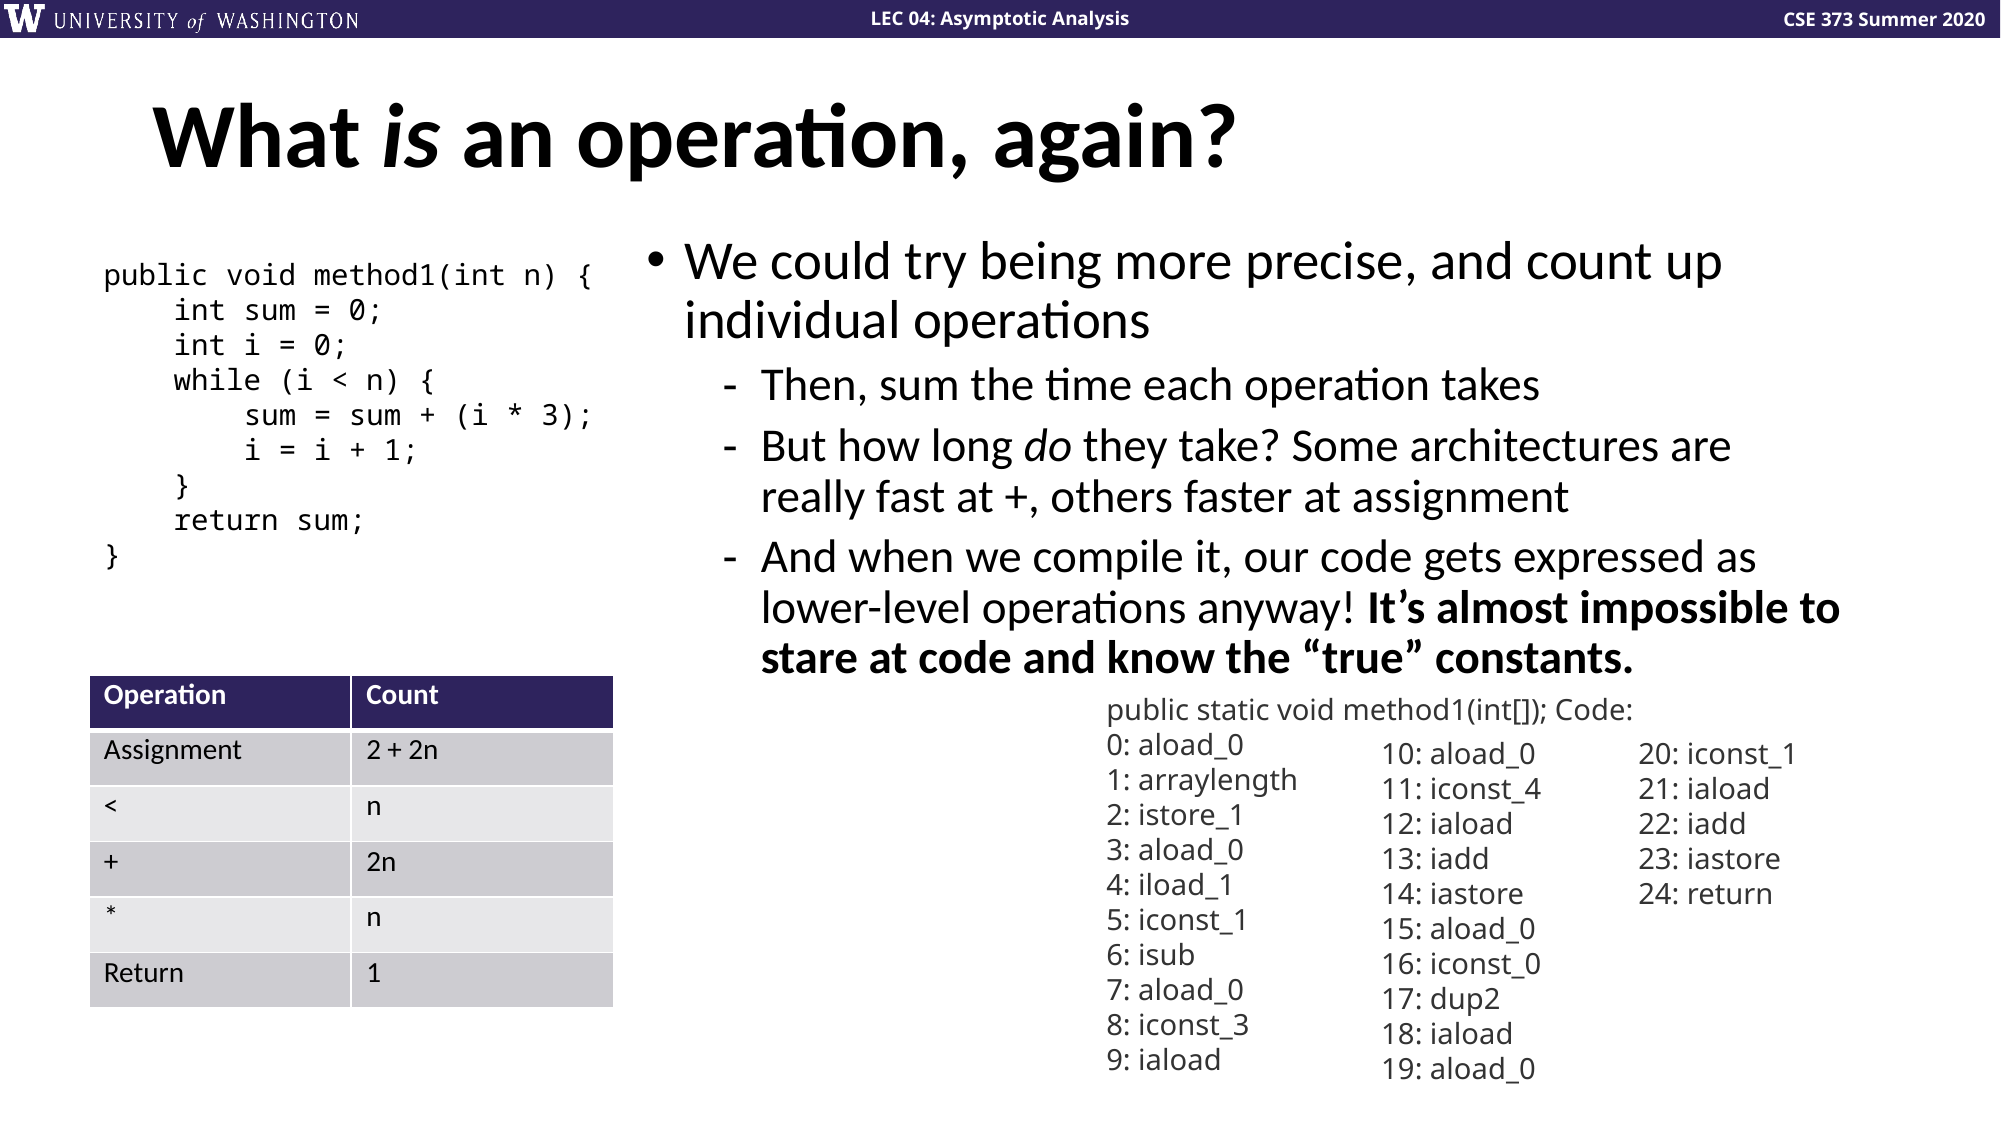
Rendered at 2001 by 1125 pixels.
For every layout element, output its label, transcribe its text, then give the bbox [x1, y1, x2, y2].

table_cell < [90, 787, 350, 841]
table_cell 1 [352, 953, 613, 1007]
table_cell n [352, 787, 613, 841]
table_cell * [90, 898, 350, 952]
table_header Count [352, 676, 613, 728]
table_header Operation [90, 676, 350, 728]
picture [4, 4, 358, 33]
table_cell 2 + 2n [352, 733, 613, 785]
list We could try being more precise, and count up individual operations Then, sum the time each operation takes But how long do they take? Some architectures are really fast at +, others faster at assignment And when we compile it, our code gets expressed as lower-level operations anyway! It’s almost impossible to stare at code and know the “true” constants. [631, 224, 1863, 700]
table_cell 2n [352, 842, 613, 896]
text_box 20: iconst_1 21: iaload 22: iadd 23: iastore 24: return [1623, 727, 1887, 953]
table_cell Assignment [90, 733, 350, 785]
table_cell Return [90, 953, 350, 1007]
text_box public static void method1(int[]); Code: 0: aload_0 1: arraylength 2: istore_1 3: aload_0 4: iload_1 5: iconst_1 6: isub 7: aload_0 8: iconst_3 9: iaload [1091, 684, 1912, 1125]
text_box 10: aload_0 11: iconst_4 12: iaload 13: iadd 14: iastore 15: aload_0 16: iconst_0 17: dup2 18: iaload 19: aload_0 [1366, 727, 1612, 1125]
table_cell n [352, 898, 613, 952]
text_box public void method1(int n) { int sum = 0; int i = 0; while (i < n) { sum = sum + (i * 3); i = i + 1; } return sum; } [88, 249, 614, 579]
table_cell + [90, 842, 350, 896]
title What is an operation, again? [137, 74, 1863, 200]
